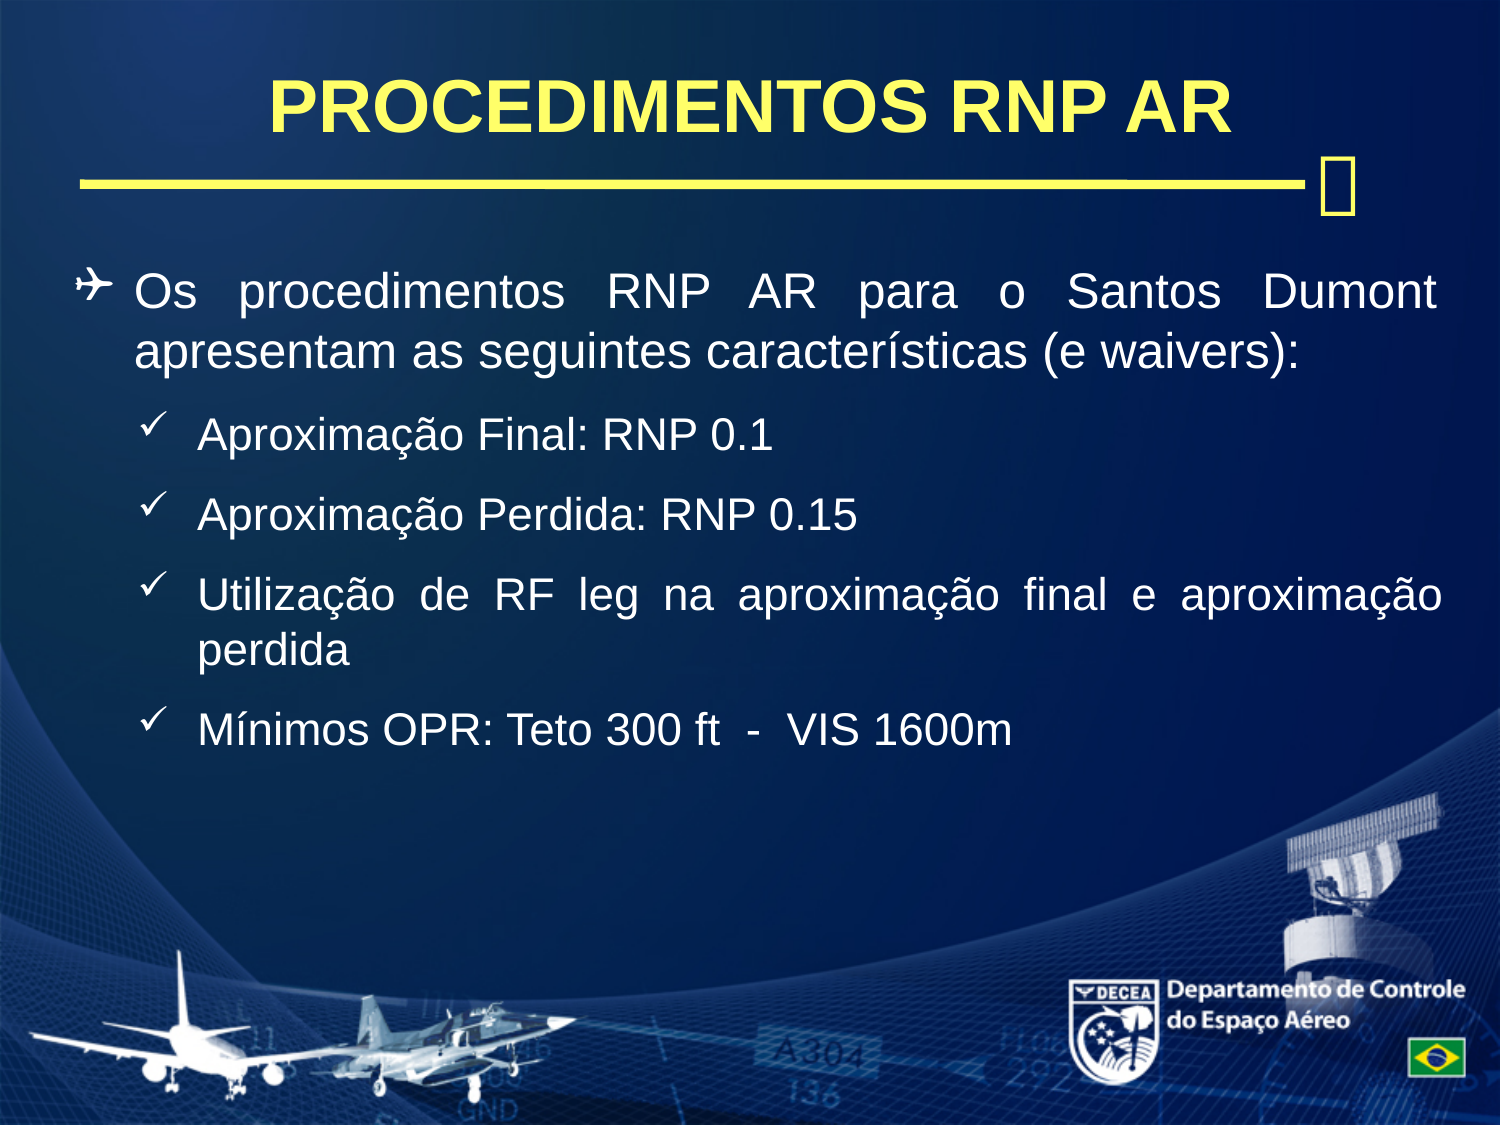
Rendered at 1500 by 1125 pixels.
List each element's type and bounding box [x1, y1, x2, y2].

picture [0, 0, 1500, 1125]
text_box [79, 125, 1393, 241]
